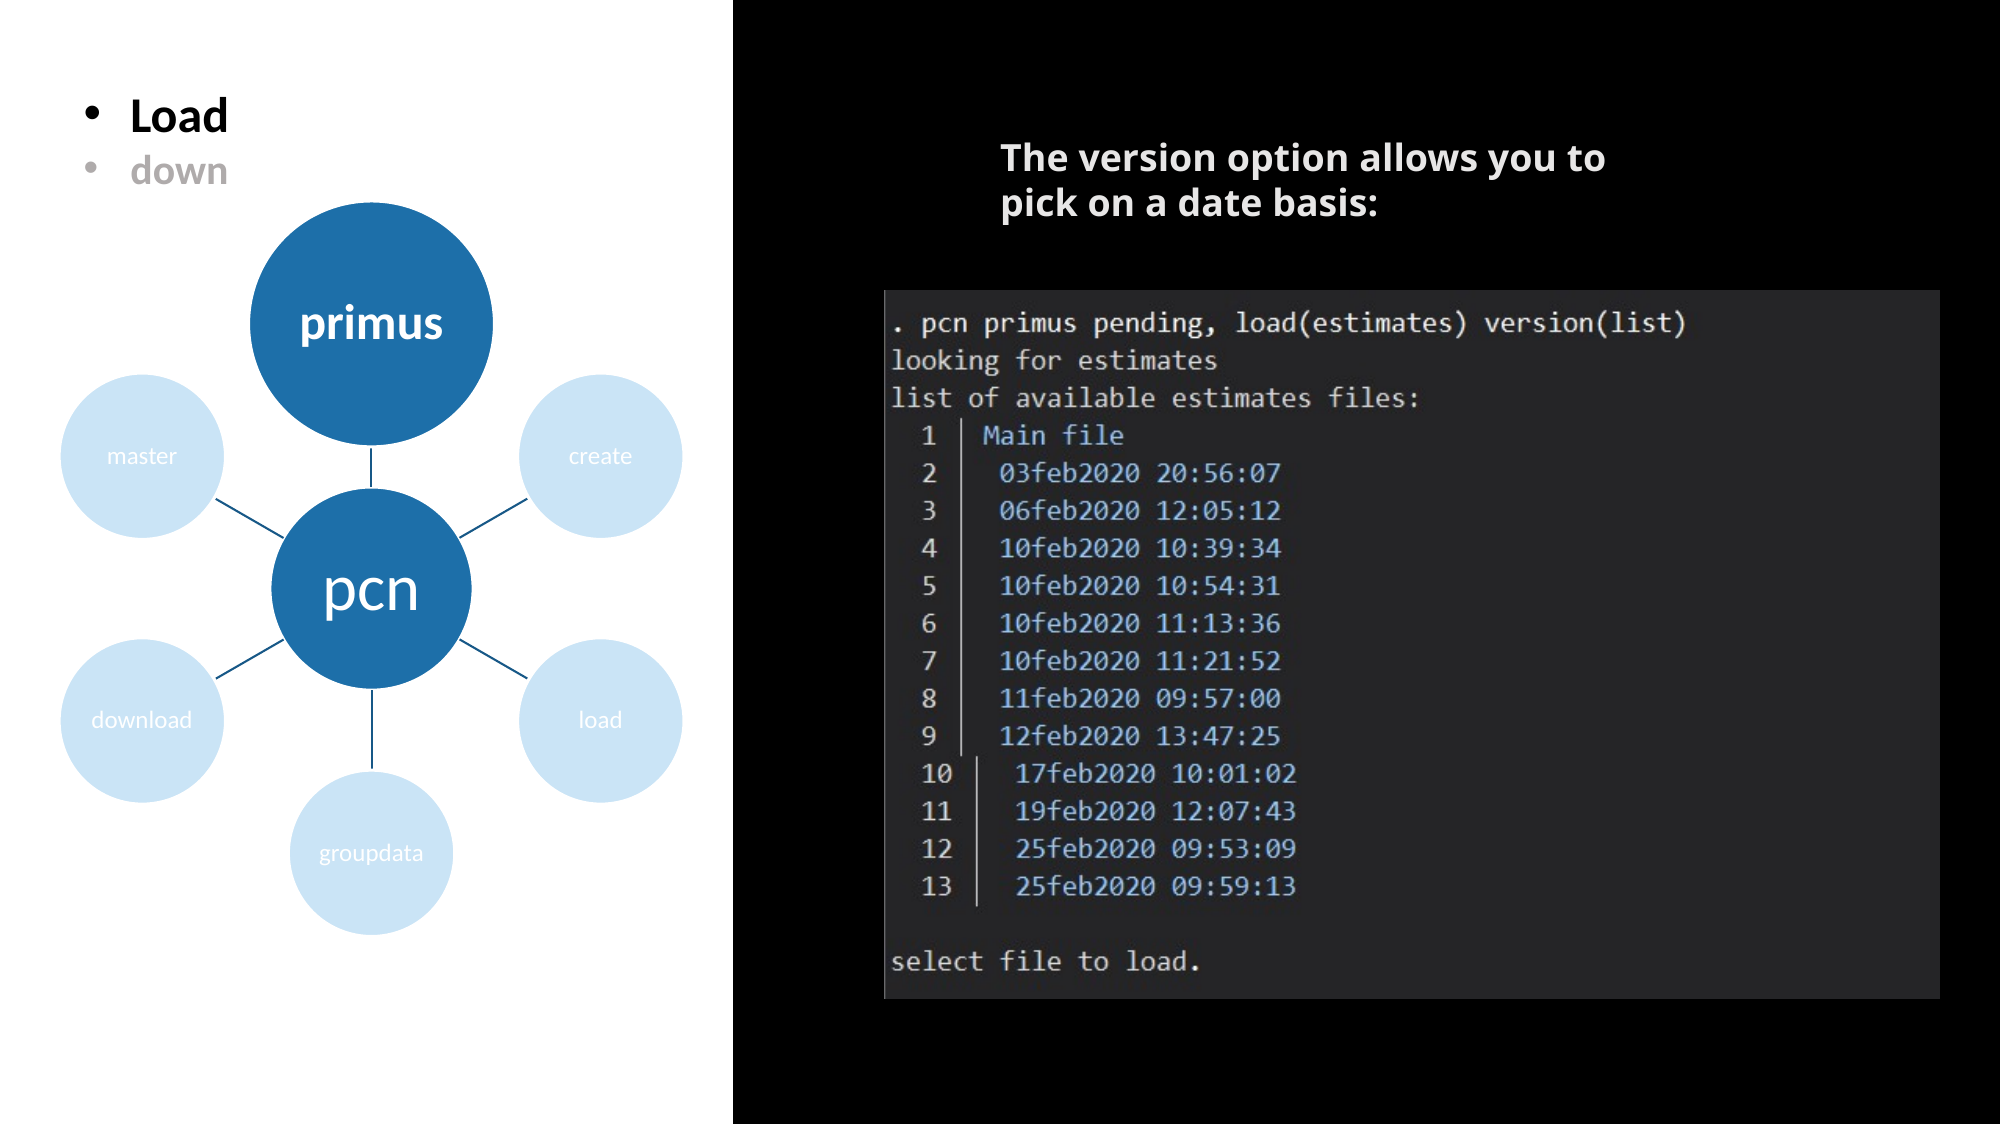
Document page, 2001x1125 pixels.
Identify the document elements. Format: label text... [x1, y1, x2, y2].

text_box Load down [68, 75, 586, 191]
text_box [733, 0, 2000, 1124]
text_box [37, 191, 705, 946]
text_box The version option allows you to pick on a date basis: [985, 126, 1708, 231]
picture [884, 290, 1940, 999]
